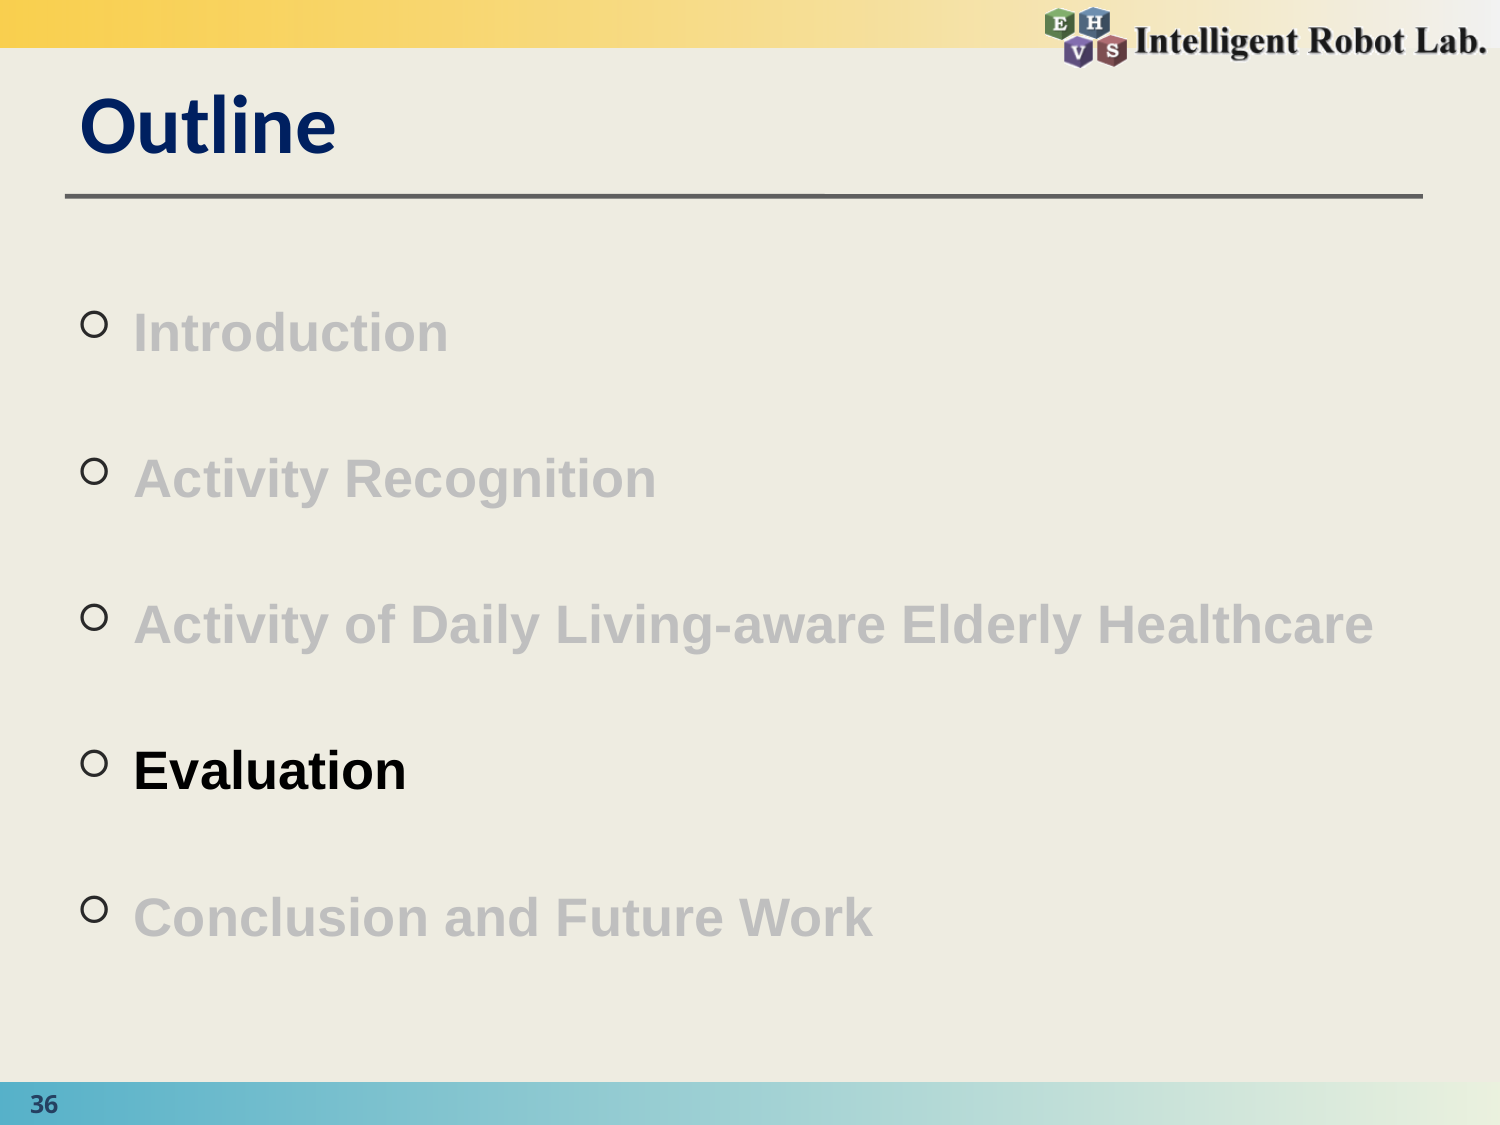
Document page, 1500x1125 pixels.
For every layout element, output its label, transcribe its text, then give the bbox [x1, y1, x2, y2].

title Outline [64, 66, 1413, 178]
list Introduction Activity Recognition Activity of Daily Living-aware Elderly Healthcare Evaluation Conclusion and Future Work [62, 224, 1411, 1029]
picture [1045, 7, 1489, 68]
slide_number 36 [0, 1070, 89, 1125]
